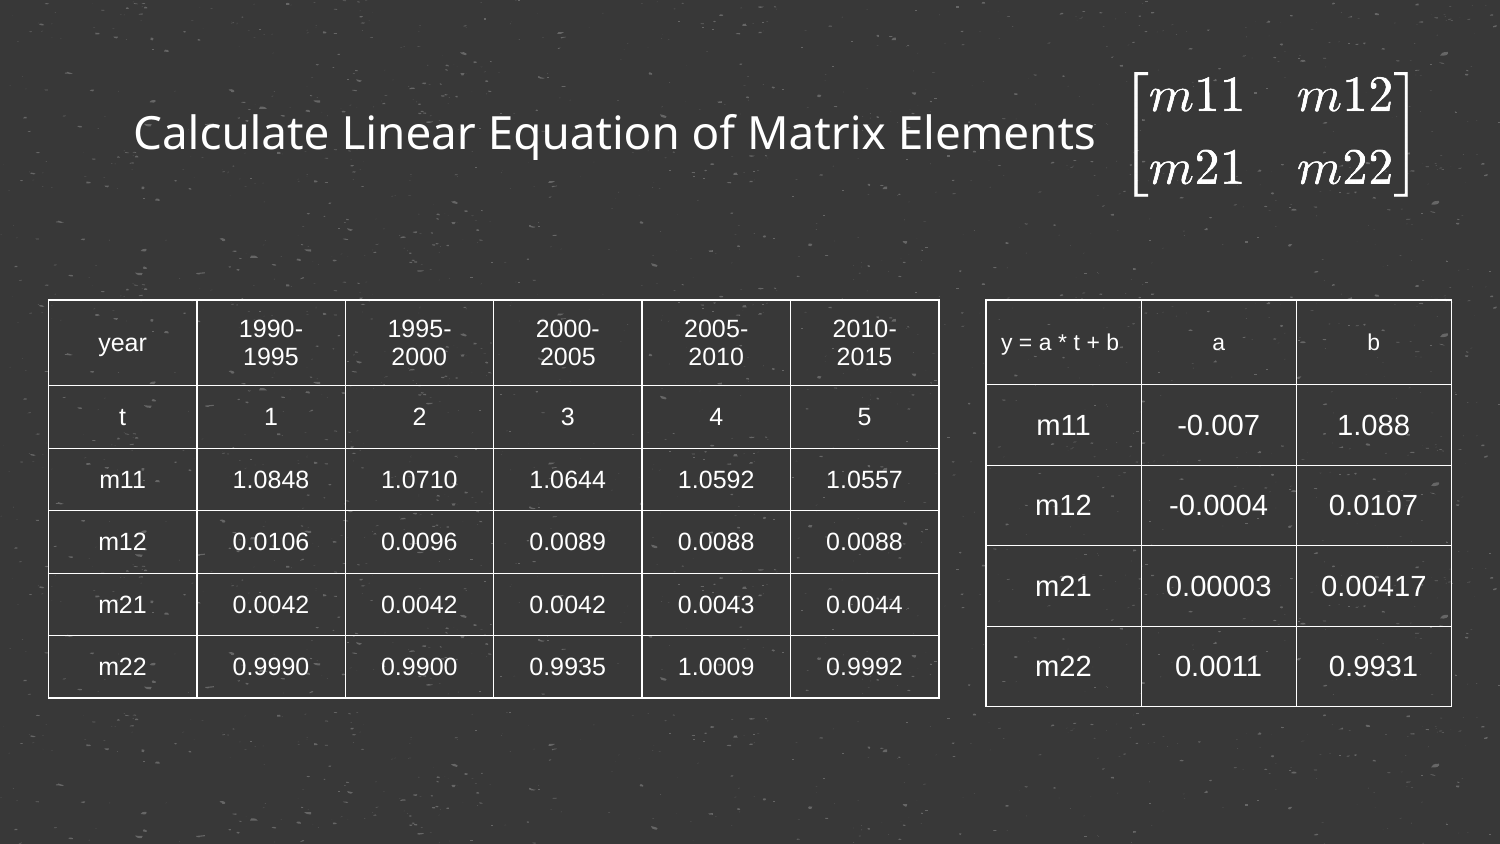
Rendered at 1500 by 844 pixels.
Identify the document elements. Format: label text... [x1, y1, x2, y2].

table_cell 0.0088 [791, 511, 938, 573]
table_cell -0.0004 [1142, 466, 1296, 545]
table_cell 0.0042 [198, 574, 345, 635]
table_cell 0.9900 [346, 636, 493, 697]
table_cell m21 [987, 546, 1141, 626]
table_header 1995- 2000 [346, 301, 493, 385]
table_header a [1142, 301, 1296, 384]
table_cell 0.9931 [1297, 627, 1451, 706]
table_cell m11 [49, 449, 196, 510]
table_cell 1.0009 [643, 636, 790, 697]
table_cell 3 [494, 386, 641, 448]
table_cell 0.9935 [494, 636, 641, 697]
table_header y = a * t + b [987, 301, 1141, 384]
table_cell 0.0106 [198, 511, 345, 573]
table_header year [49, 301, 196, 385]
table_cell 0.0044 [791, 574, 938, 635]
table_cell 4 [643, 386, 790, 448]
table_header 2010- 2015 [791, 301, 938, 385]
table_cell 0.00003 [1142, 546, 1296, 626]
table_cell 1.0592 [643, 449, 790, 510]
table_cell m21 [49, 574, 196, 635]
table_cell 1.088 [1297, 385, 1451, 465]
table_cell m22 [987, 627, 1141, 706]
table_cell 2 [346, 386, 493, 448]
table_cell 1.0644 [494, 449, 641, 510]
table_cell 1 [198, 386, 345, 448]
table_cell m22 [49, 636, 196, 697]
table_cell 0.0096 [346, 511, 493, 573]
table_cell 0.0011 [1142, 627, 1296, 706]
table_header 1990- 1995 [198, 301, 345, 385]
table_cell 0.0042 [346, 574, 493, 635]
table_cell 1.0710 [346, 449, 493, 510]
table_cell 1.0557 [791, 449, 938, 510]
table_header 2005- 2010 [643, 301, 790, 385]
table_cell 0.0107 [1297, 466, 1451, 545]
table_cell 0.0042 [494, 574, 641, 635]
table_cell 0.9992 [791, 636, 938, 697]
table_cell 0.00417 [1297, 546, 1451, 626]
table_cell 0.0088 [643, 511, 790, 573]
table_cell m12 [49, 511, 196, 573]
table_cell 0.0089 [494, 511, 641, 573]
picture [1133, 72, 1409, 197]
table_cell 1.0848 [198, 449, 345, 510]
table_cell t [49, 386, 196, 448]
table_cell m12 [987, 466, 1141, 545]
table_header b [1297, 301, 1451, 384]
table_header 2000- 2005 [494, 301, 641, 385]
title Calculate Linear Equation of Matrix Elements [118, 88, 1128, 182]
table_cell m11 [987, 385, 1141, 465]
table_cell 0.0043 [643, 574, 790, 635]
table_cell 0.9990 [198, 636, 345, 697]
table_cell -0.007 [1142, 385, 1296, 465]
table_cell 5 [791, 386, 938, 448]
